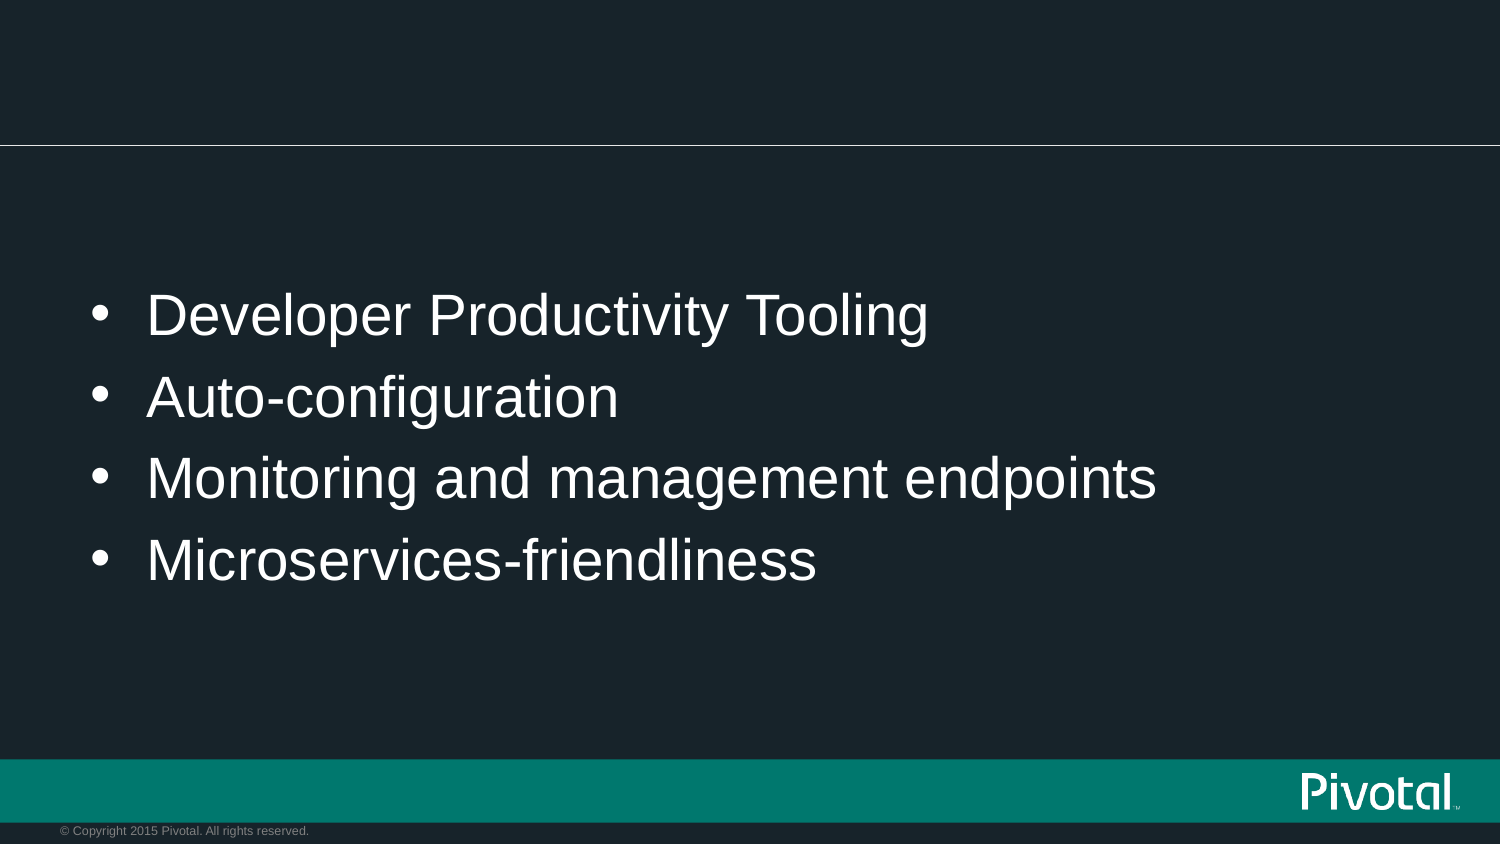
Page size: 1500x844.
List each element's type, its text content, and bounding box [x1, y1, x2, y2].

list Developer Productivity Tooling Auto-configuration Monitoring and management endpoints Microservices-friendliness [75, 181, 1425, 688]
picture [1302, 773, 1460, 810]
